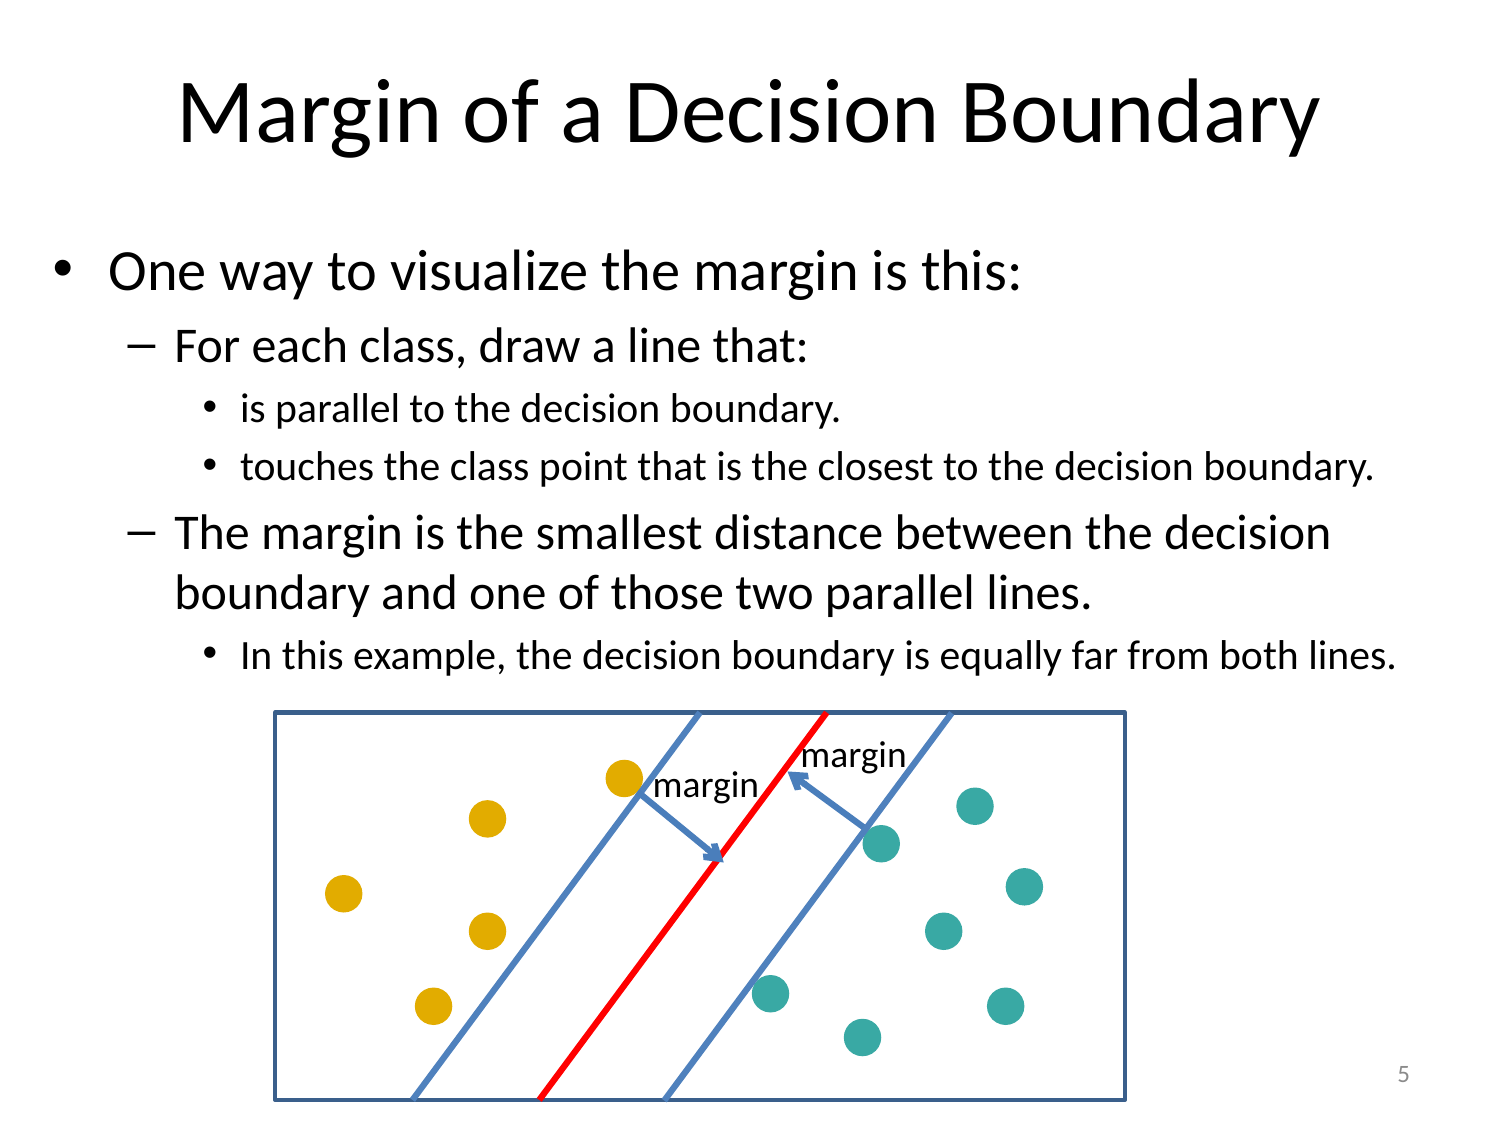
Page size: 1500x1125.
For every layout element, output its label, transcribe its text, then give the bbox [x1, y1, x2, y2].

list One way to visualize the margin is this: For each class, draw a line that: is parallel to the decision boundary. touches the class point that is the closest to the decision boundary. The margin is the smallest distance between the decision boundary and one of those two parallel lines. In this example, the decision boundary is equally far from both lines. [37, 224, 1450, 638]
slide_number 5 [1129, 1042, 1425, 1103]
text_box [274, 712, 410, 1101]
title Margin of a Decision Boundary [75, 24, 1425, 188]
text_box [412, 712, 662, 1101]
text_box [637, 791, 725, 863]
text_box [952, 712, 1126, 1101]
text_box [663, 712, 952, 1101]
